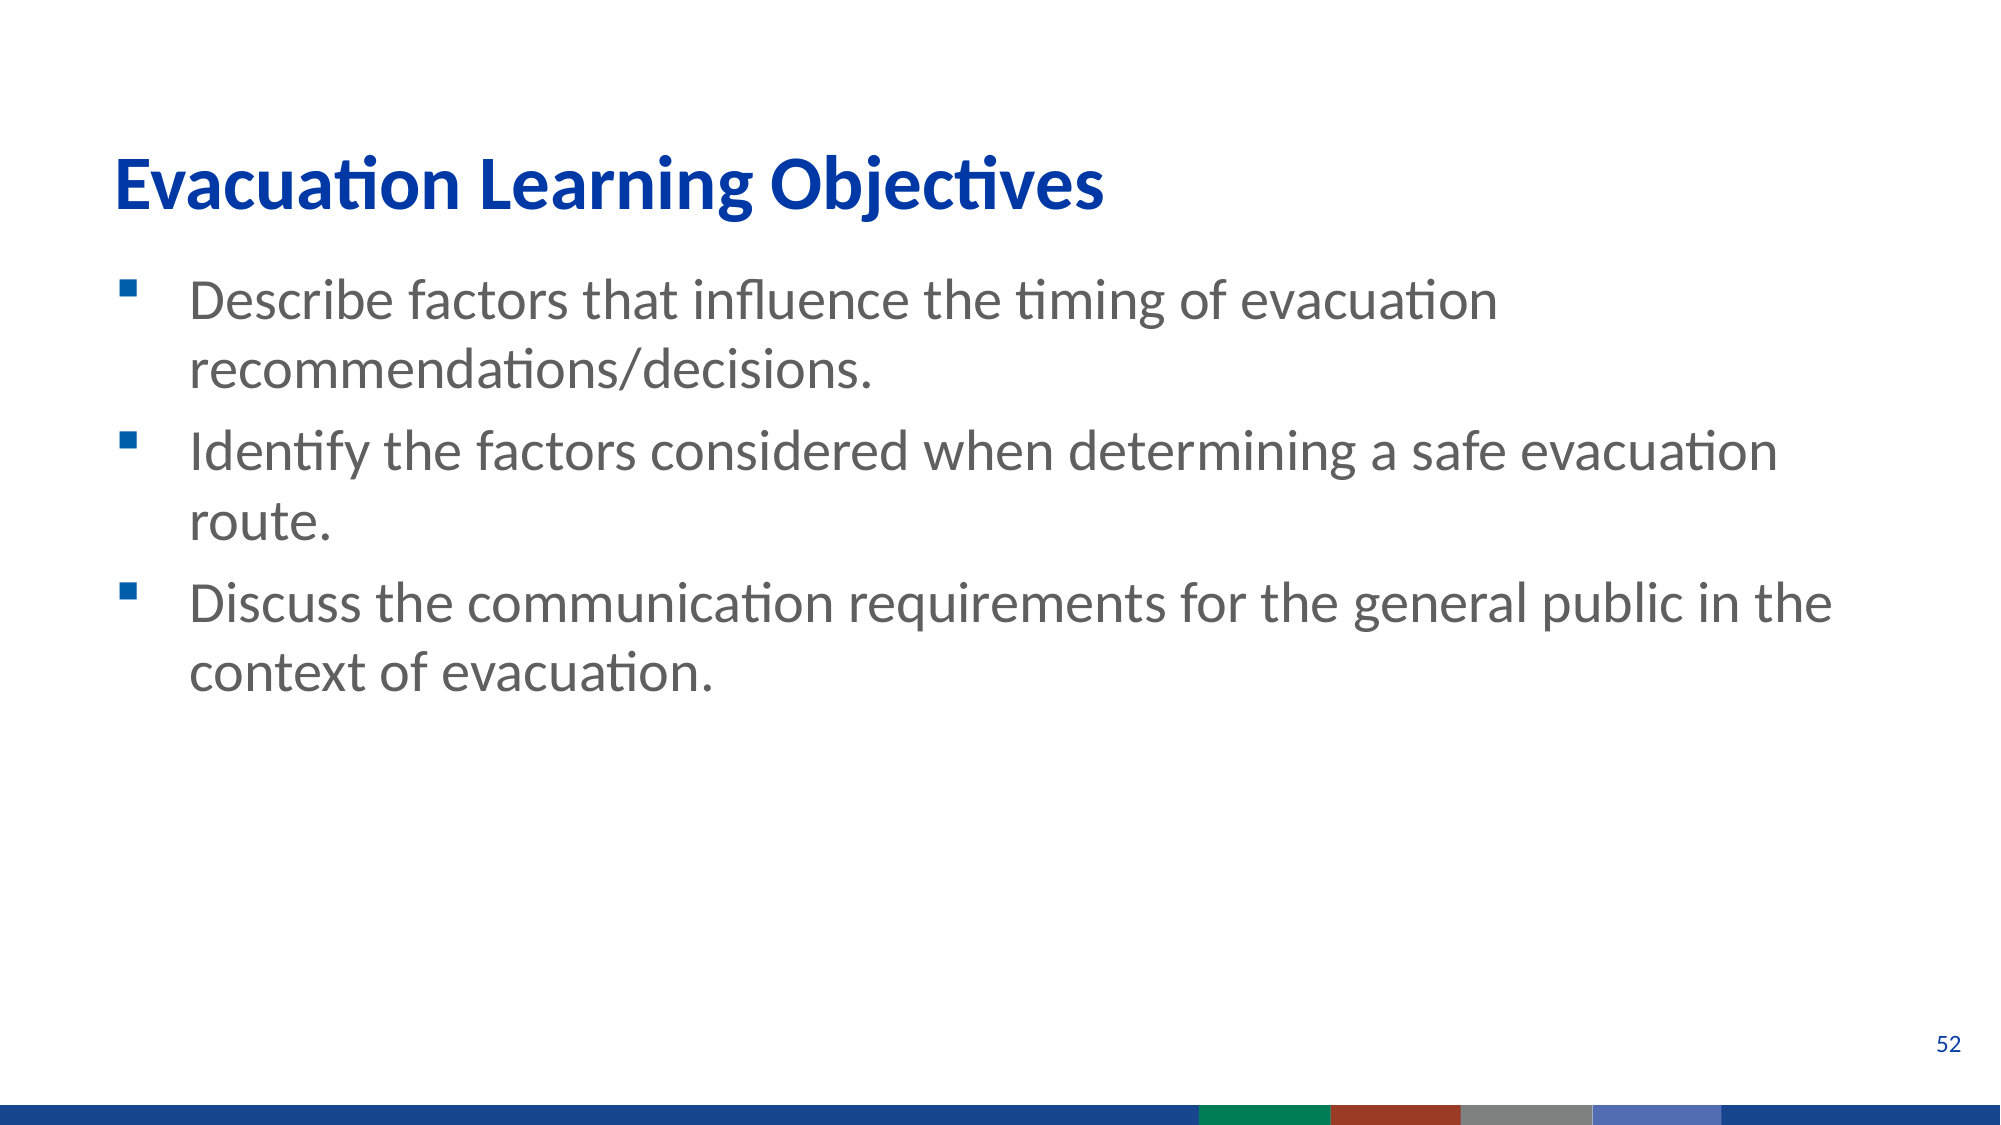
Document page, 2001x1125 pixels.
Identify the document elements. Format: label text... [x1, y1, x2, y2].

slide_number 52 [1526, 1020, 1977, 1080]
title Evacuation Learning Objectives [99, 45, 1900, 233]
list Describe factors that influence the timing of evacuation recommendations/decisions. Identify the factors considered when determining a safe evacuation route. Discuss the communication requirements for the general public in the context of evacuation. [99, 253, 1900, 985]
